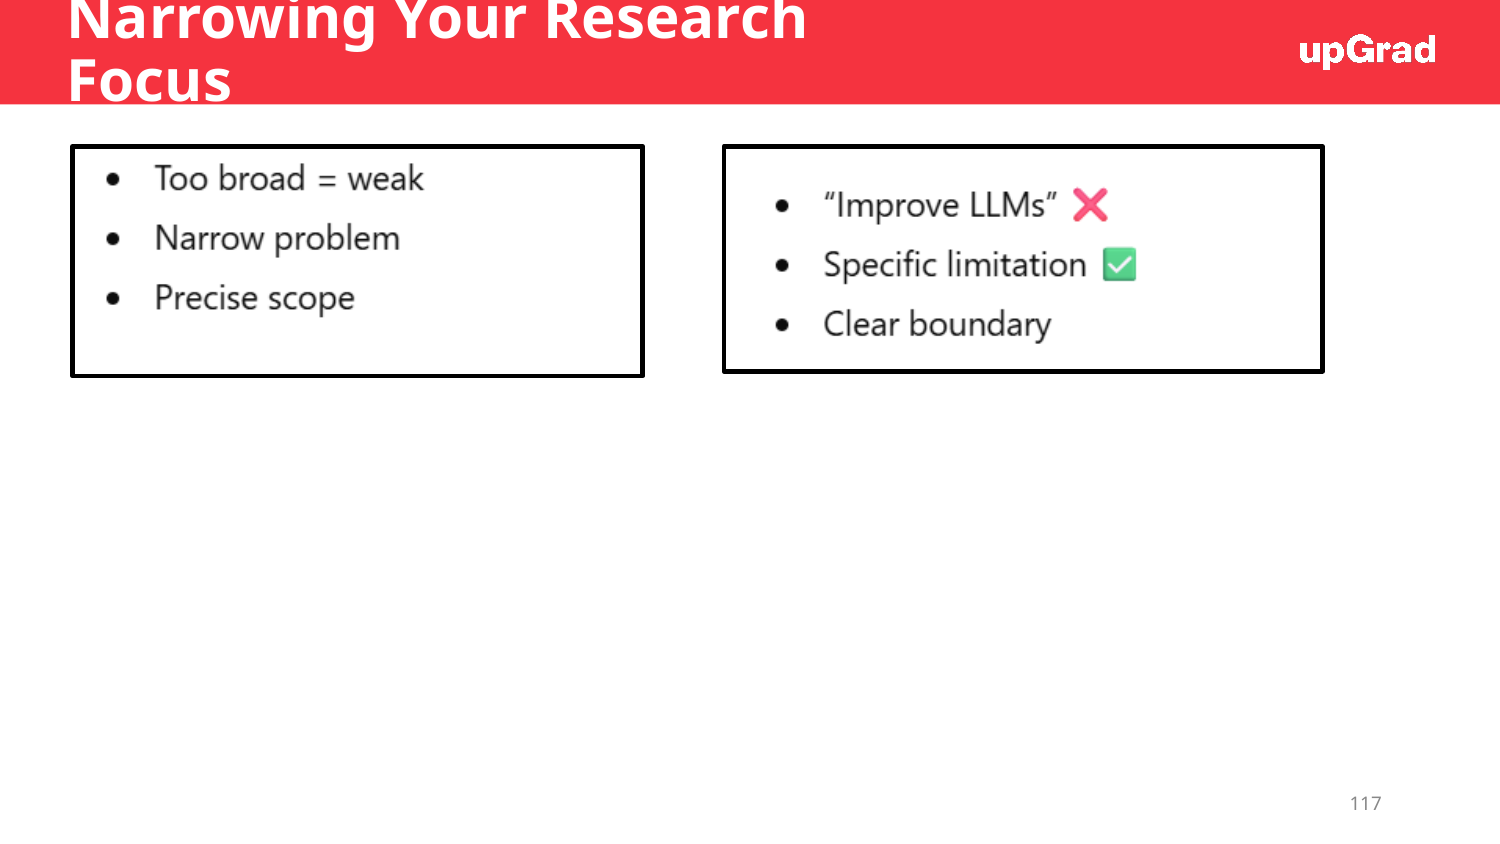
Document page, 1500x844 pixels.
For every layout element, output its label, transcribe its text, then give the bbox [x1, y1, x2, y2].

slide_number 117 [1059, 782, 1397, 827]
title Narrowing Your Research Focus [51, 20, 943, 83]
picture [1300, 34, 1435, 70]
picture [74, 148, 641, 374]
picture [725, 148, 1321, 370]
